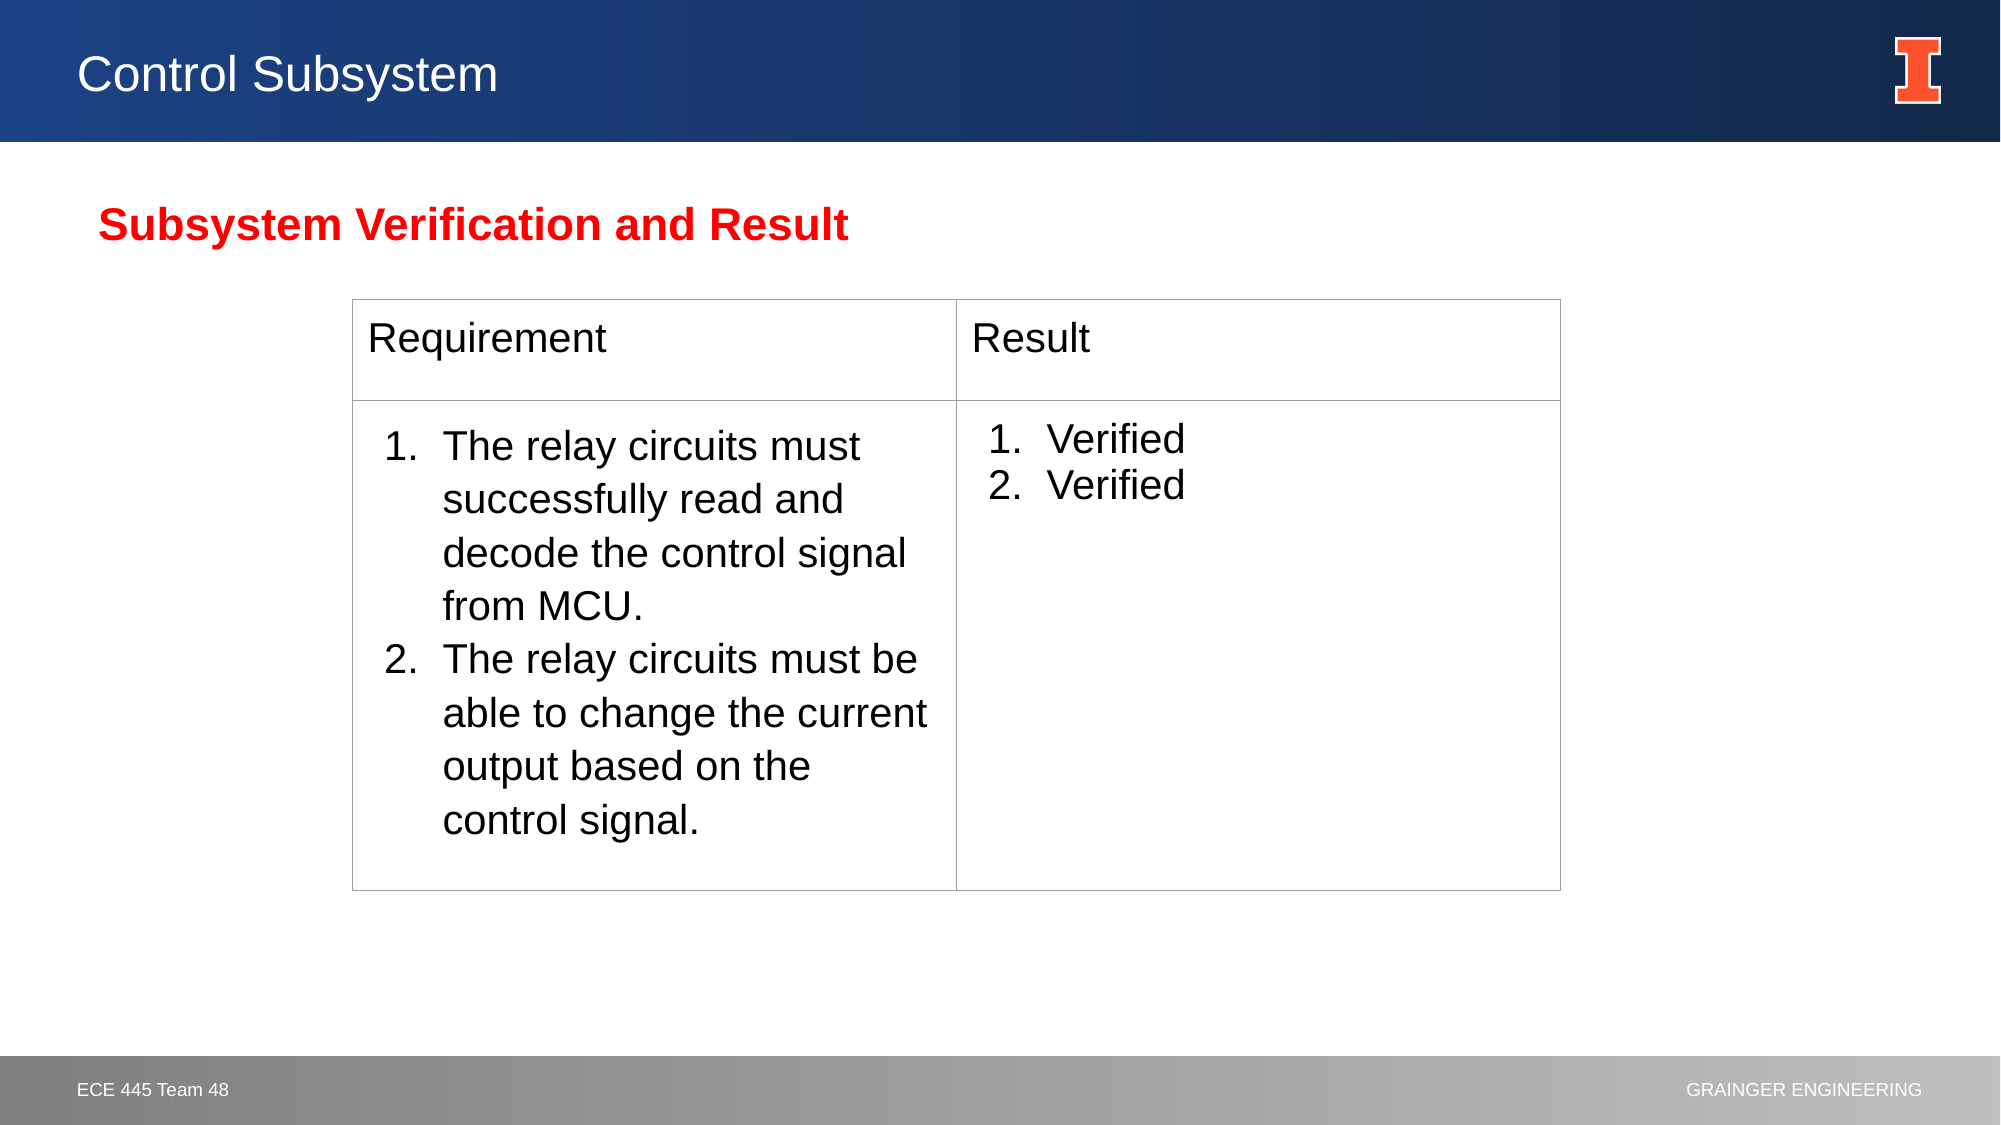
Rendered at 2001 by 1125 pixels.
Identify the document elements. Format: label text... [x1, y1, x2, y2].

text_box [0, 0, 2000, 142]
table_header Requirement [353, 300, 956, 400]
picture [1895, 37, 1942, 104]
text_box ECE 445 Team 48 [61, 1070, 1373, 1108]
list Subsystem Verification and Result [83, 187, 1917, 1044]
text_box GRAINGER ENGINEERING [1531, 1070, 1938, 1108]
table_header Result [957, 300, 1560, 400]
table_cell Verified Verified [957, 401, 1560, 890]
table_cell The relay circuits must successfully read and decode the control signal from MCU. The relay circuits must be able to change the current output based on the control signal. [353, 401, 956, 890]
text_box Control Subsystem [61, 33, 1852, 109]
text_box [0, 1056, 2000, 1125]
